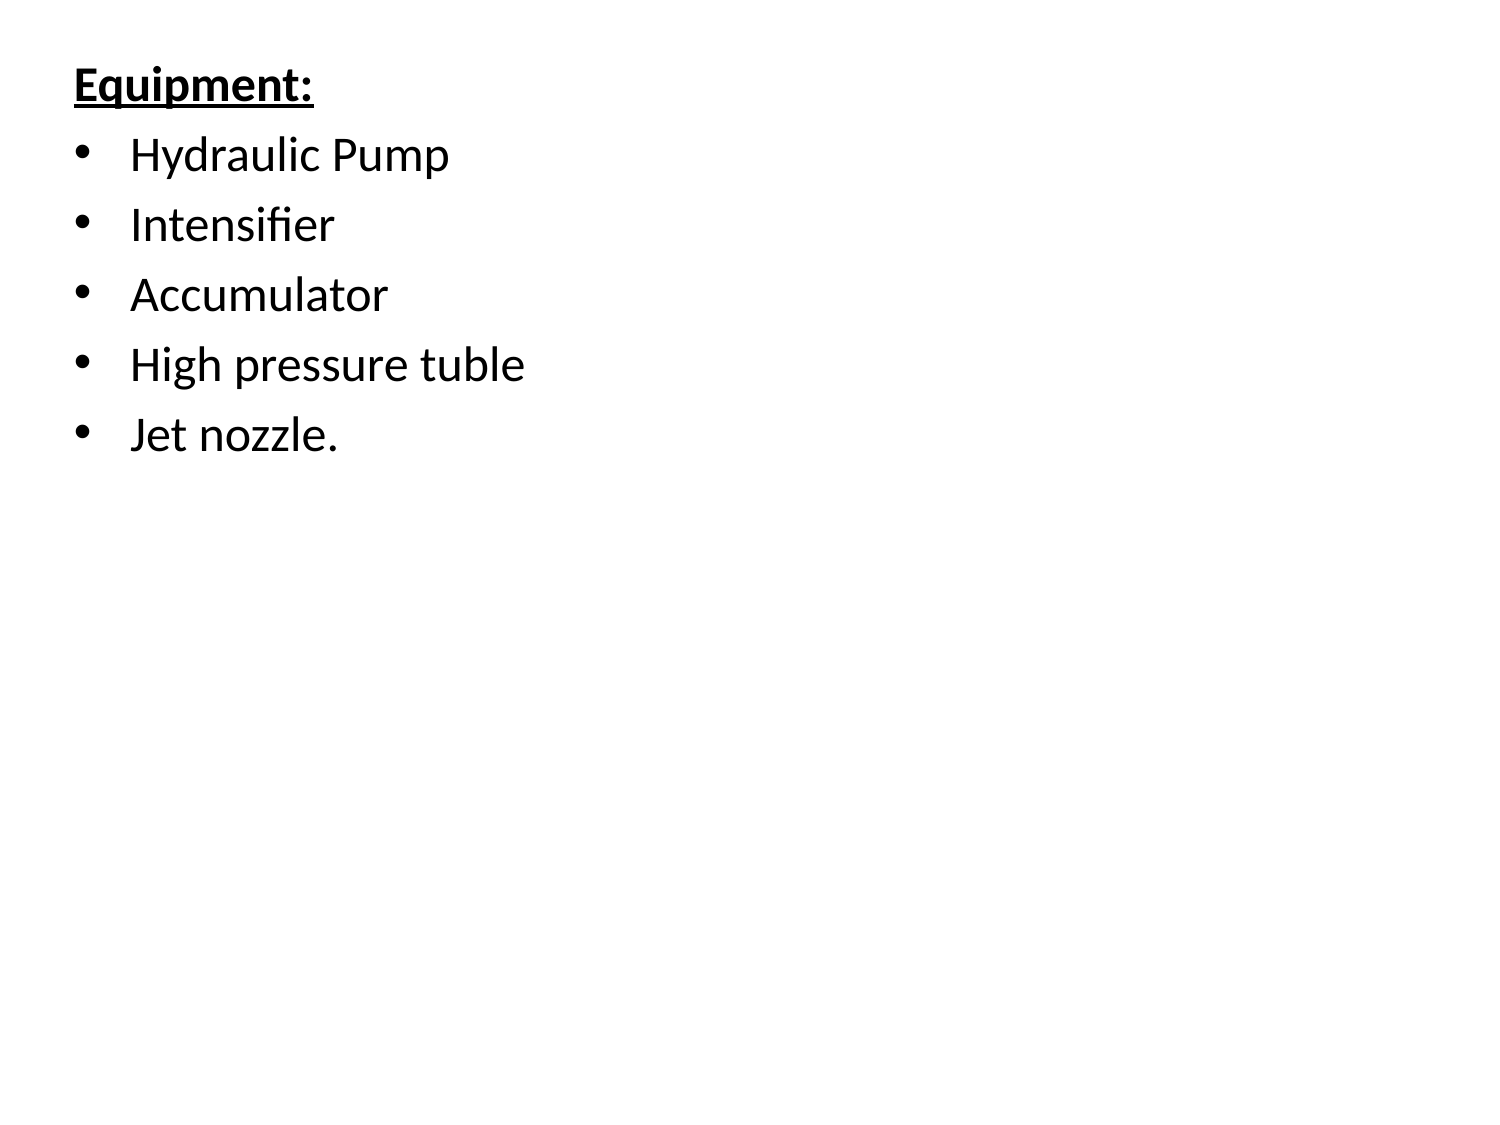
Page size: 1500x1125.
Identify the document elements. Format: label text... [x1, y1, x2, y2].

list Equipment: Hydraulic Pump Intensifier Accumulator High pressure tuble Jet nozzle. [58, 43, 1478, 1084]
